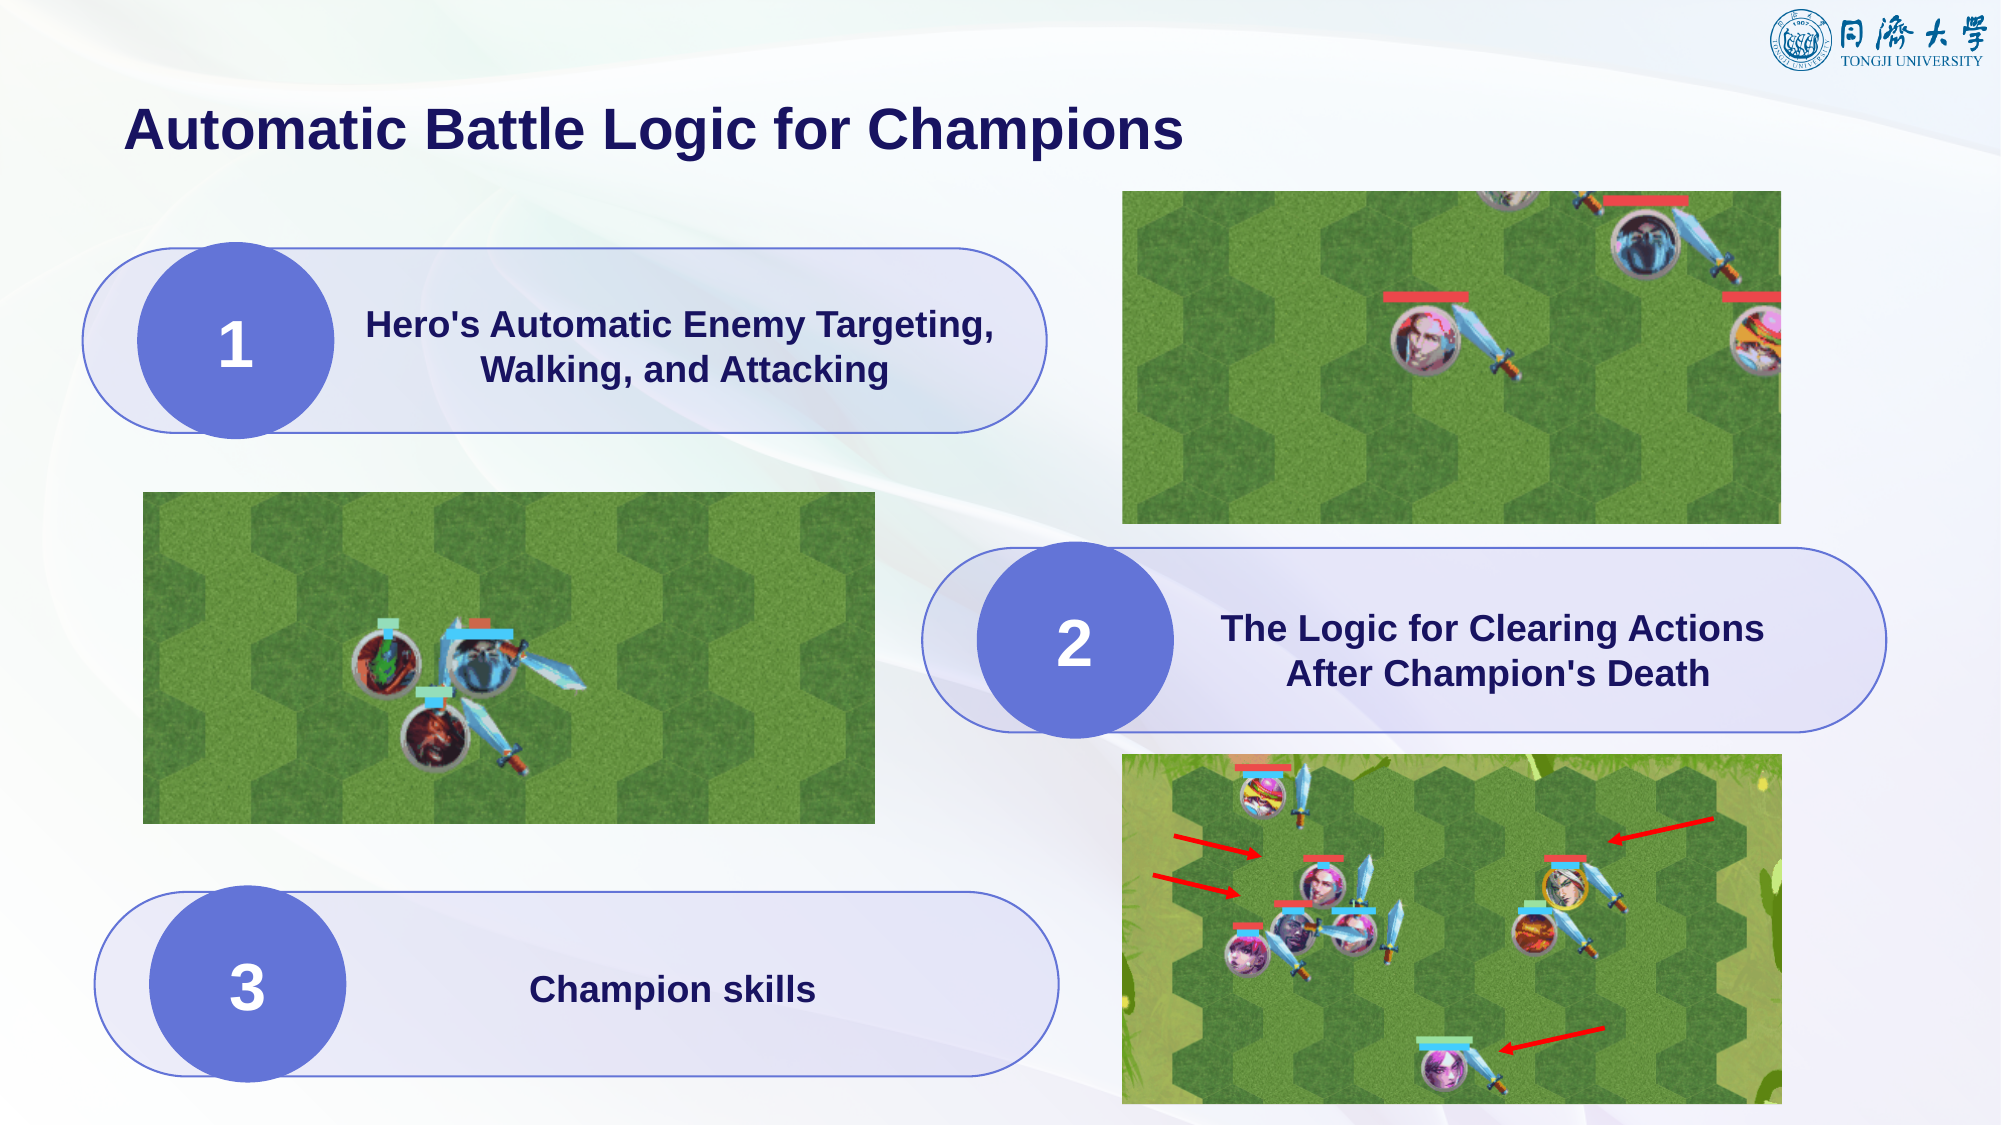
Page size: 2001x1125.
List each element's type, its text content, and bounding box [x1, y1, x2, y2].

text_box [82, 191, 1887, 1105]
title Automatic Battle Logic for Champions [108, 0, 1890, 169]
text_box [1769, 9, 1988, 71]
